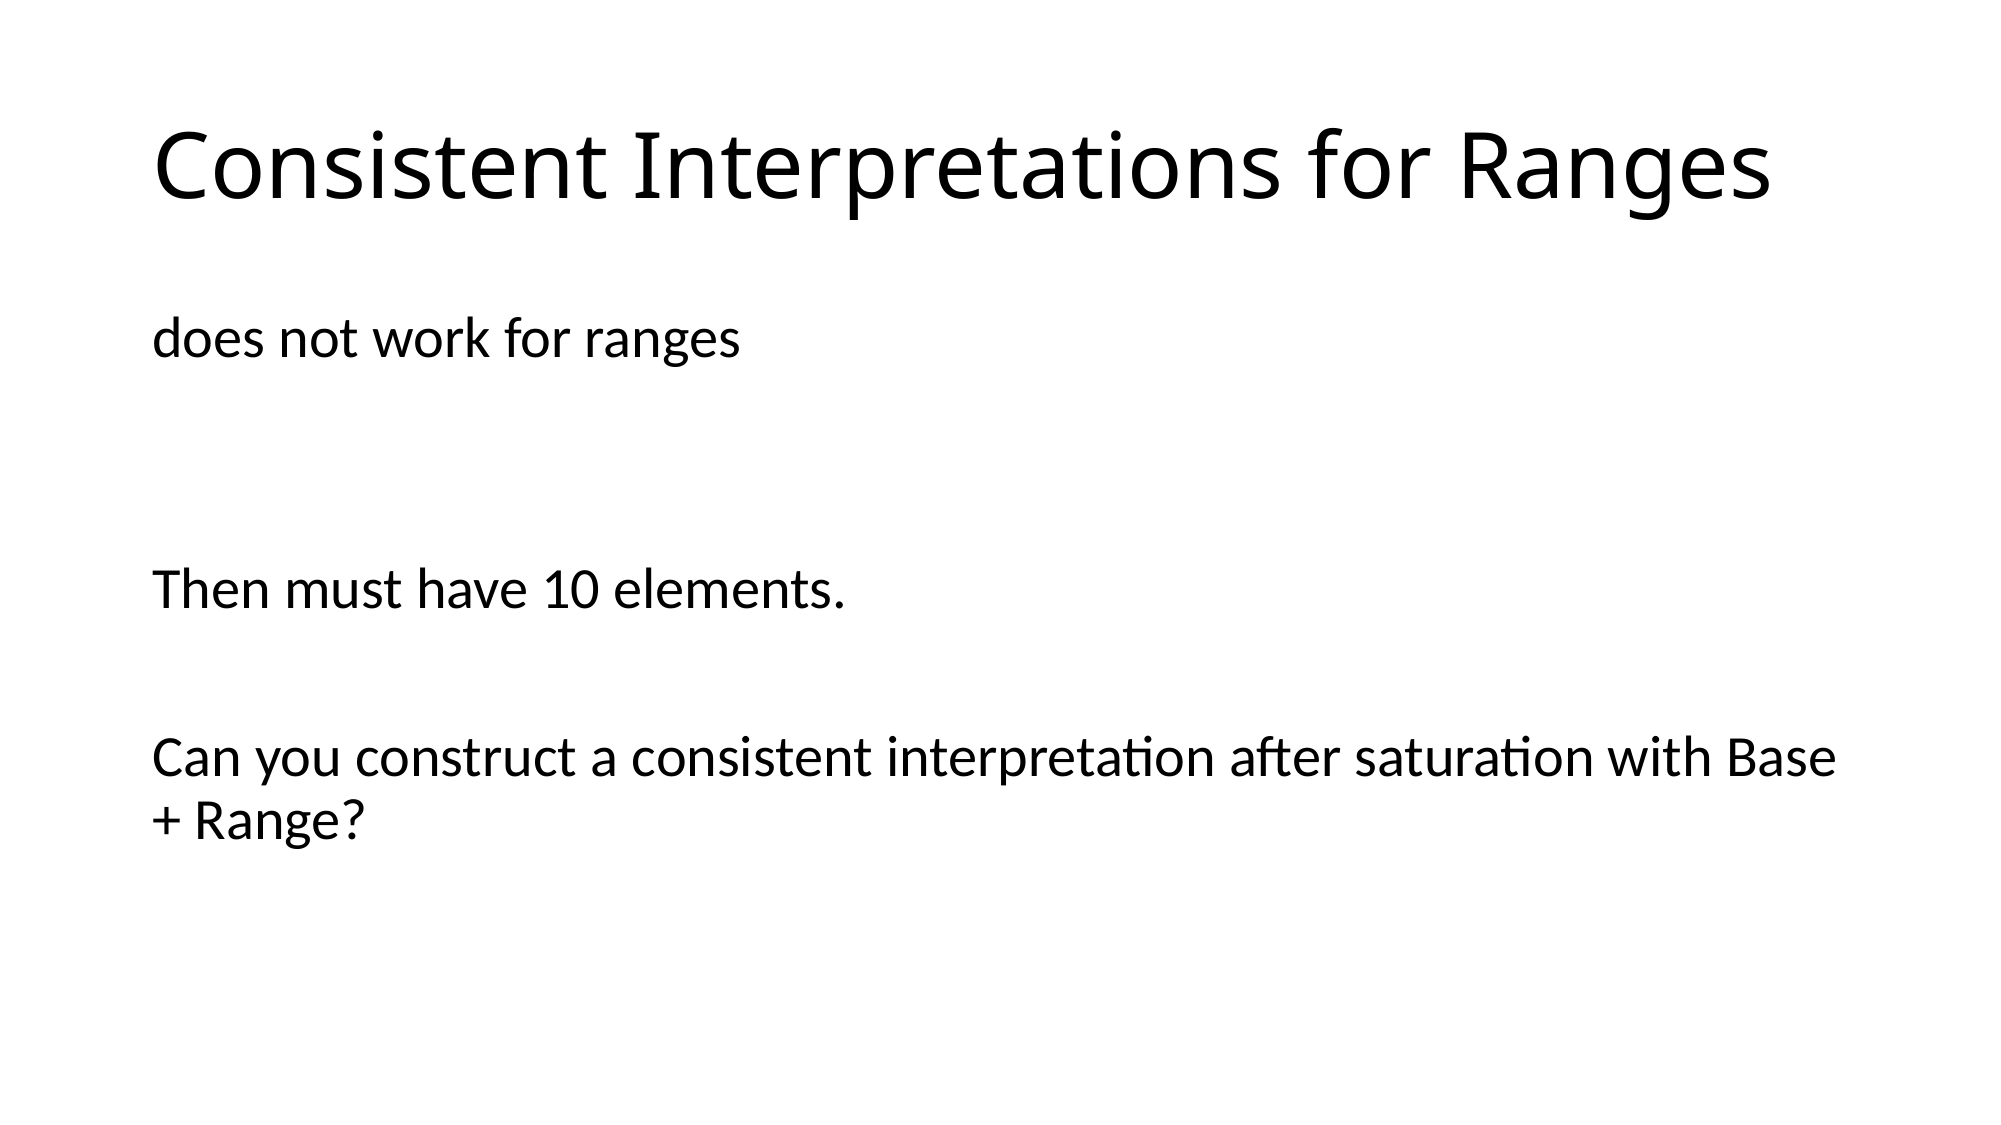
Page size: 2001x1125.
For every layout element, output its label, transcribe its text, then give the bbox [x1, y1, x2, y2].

title Consistent Interpretations for Ranges [137, 59, 1863, 278]
